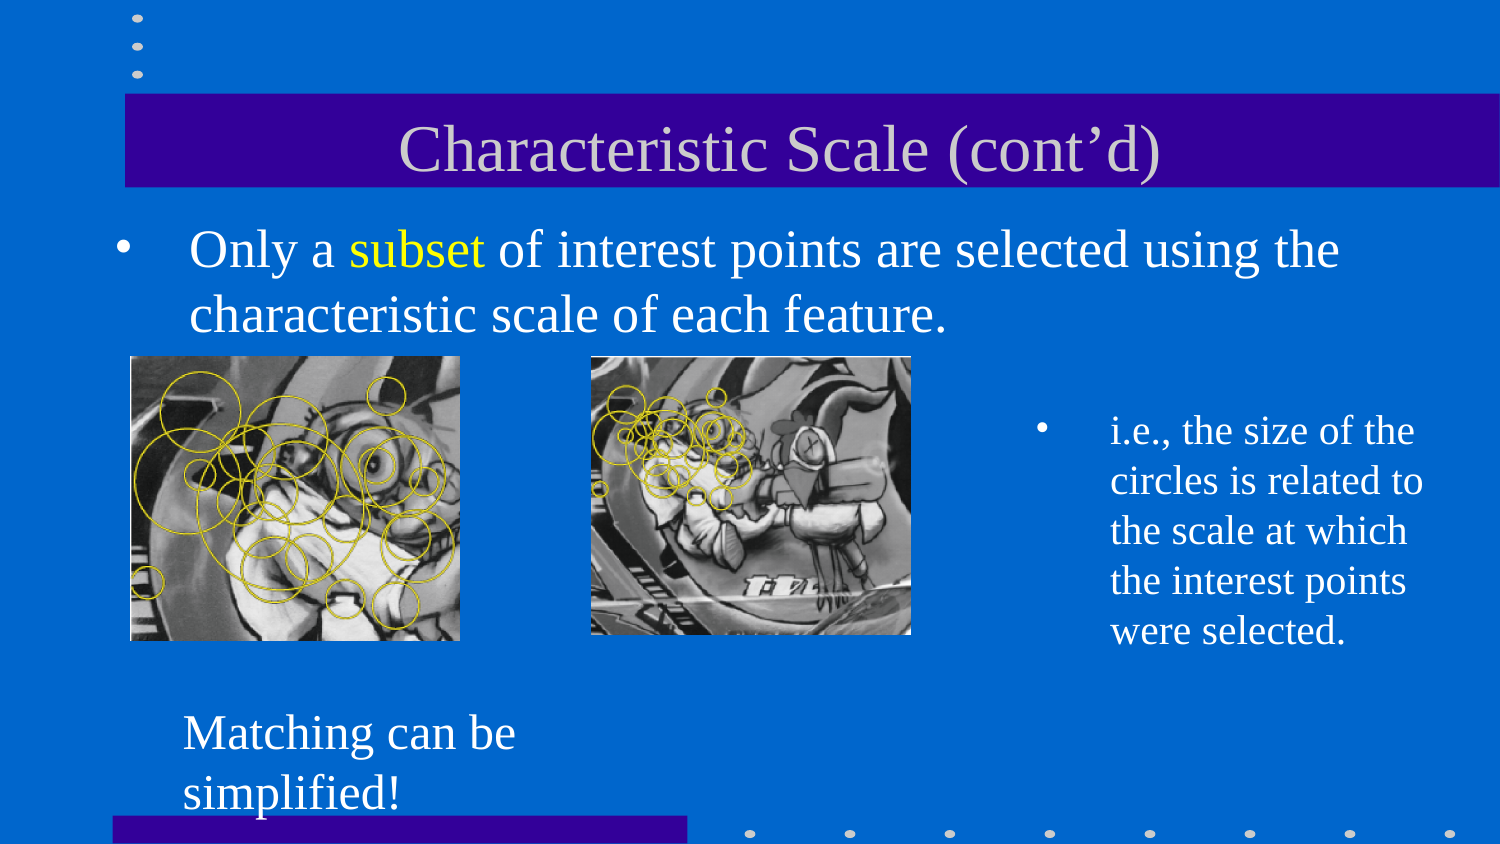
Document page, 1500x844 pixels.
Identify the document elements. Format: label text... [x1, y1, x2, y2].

text_box i.e., the size of the circles is related to the scale at which the interest points were selected. [1020, 395, 1446, 596]
title Characteristic Scale (cont’d) [62, 75, 1500, 216]
text_box Matching can be simplified! [167, 691, 764, 749]
text_box Only a subset of interest points are selected using the characteristic scale of each feature. [99, 206, 1425, 376]
picture [591, 355, 911, 636]
picture [130, 356, 460, 642]
